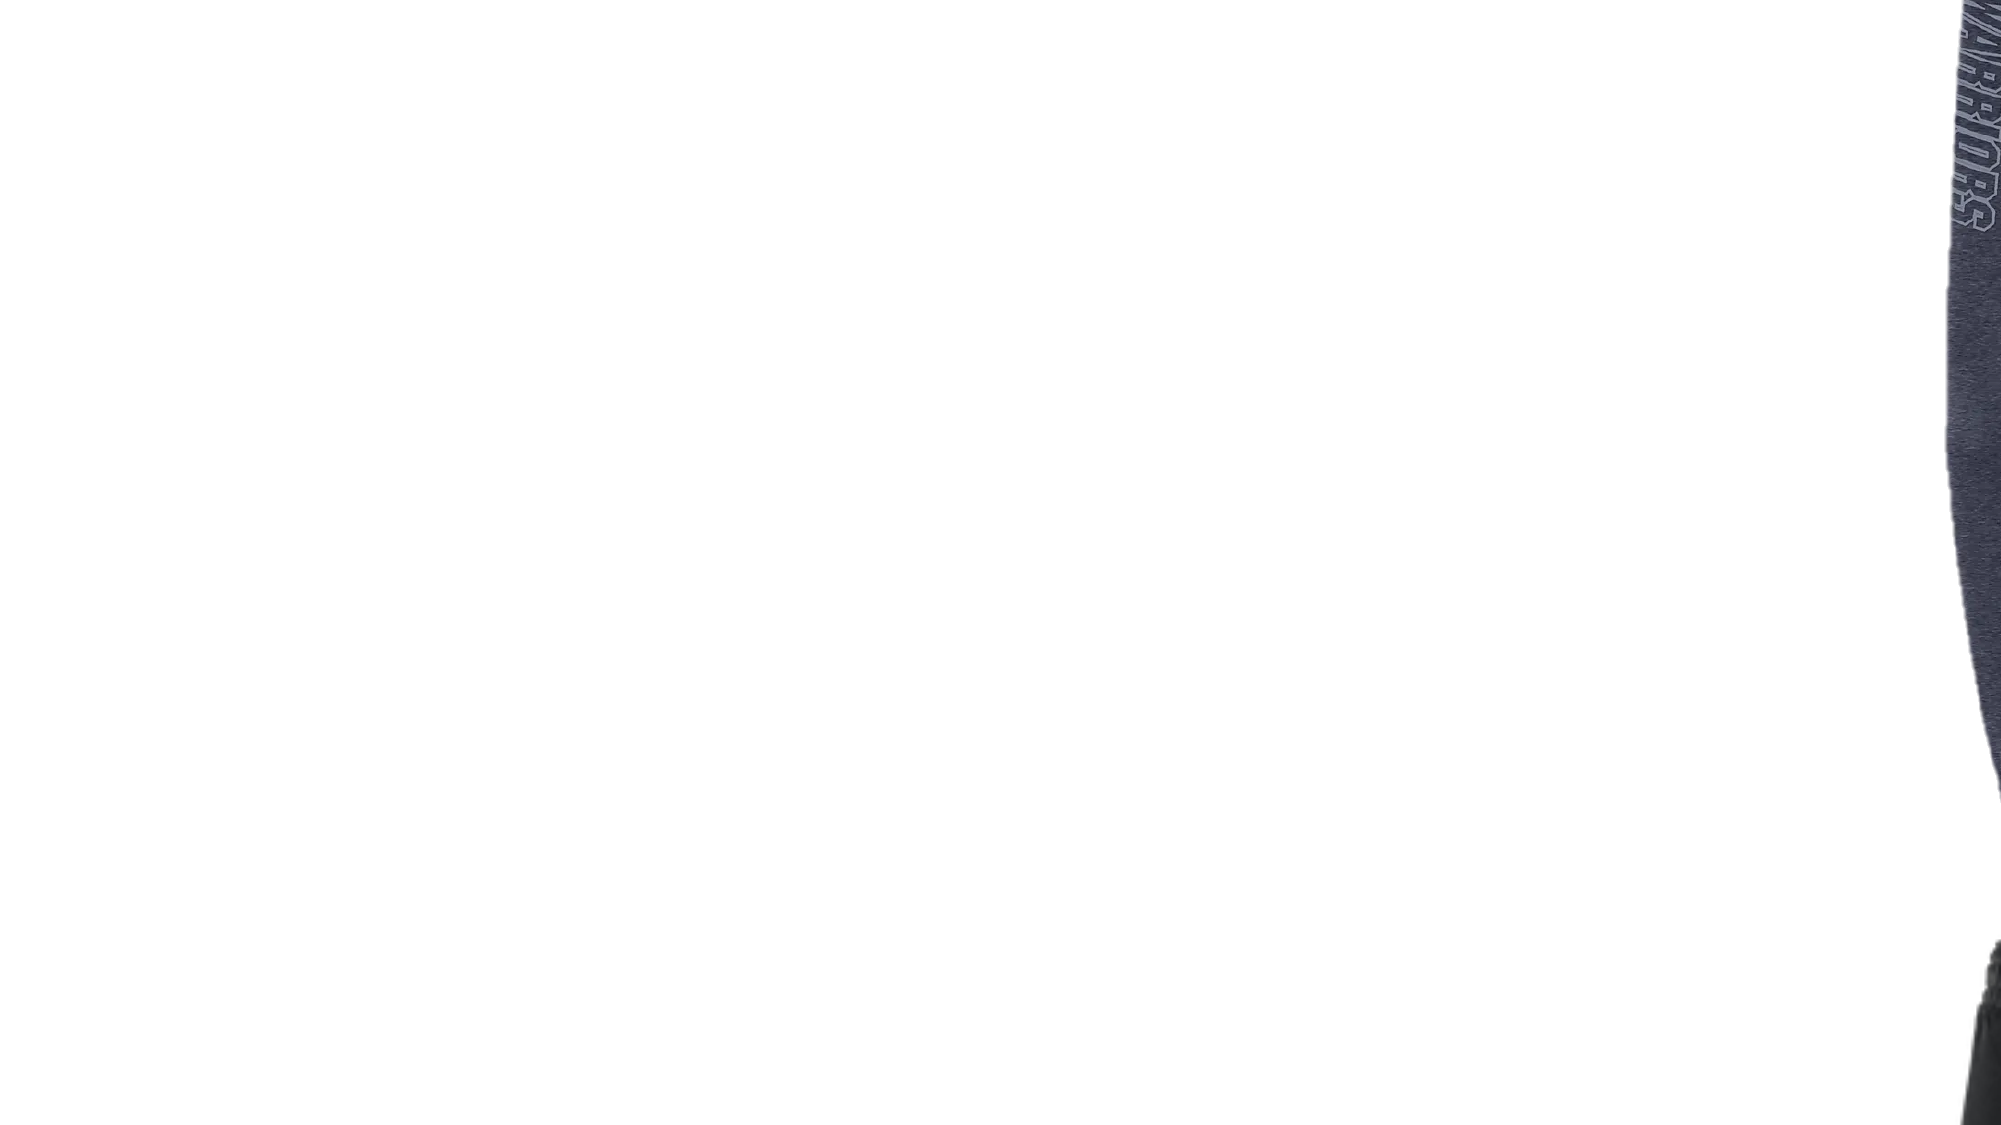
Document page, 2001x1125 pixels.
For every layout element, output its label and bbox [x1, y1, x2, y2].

picture [1901, 0, 2001, 1125]
